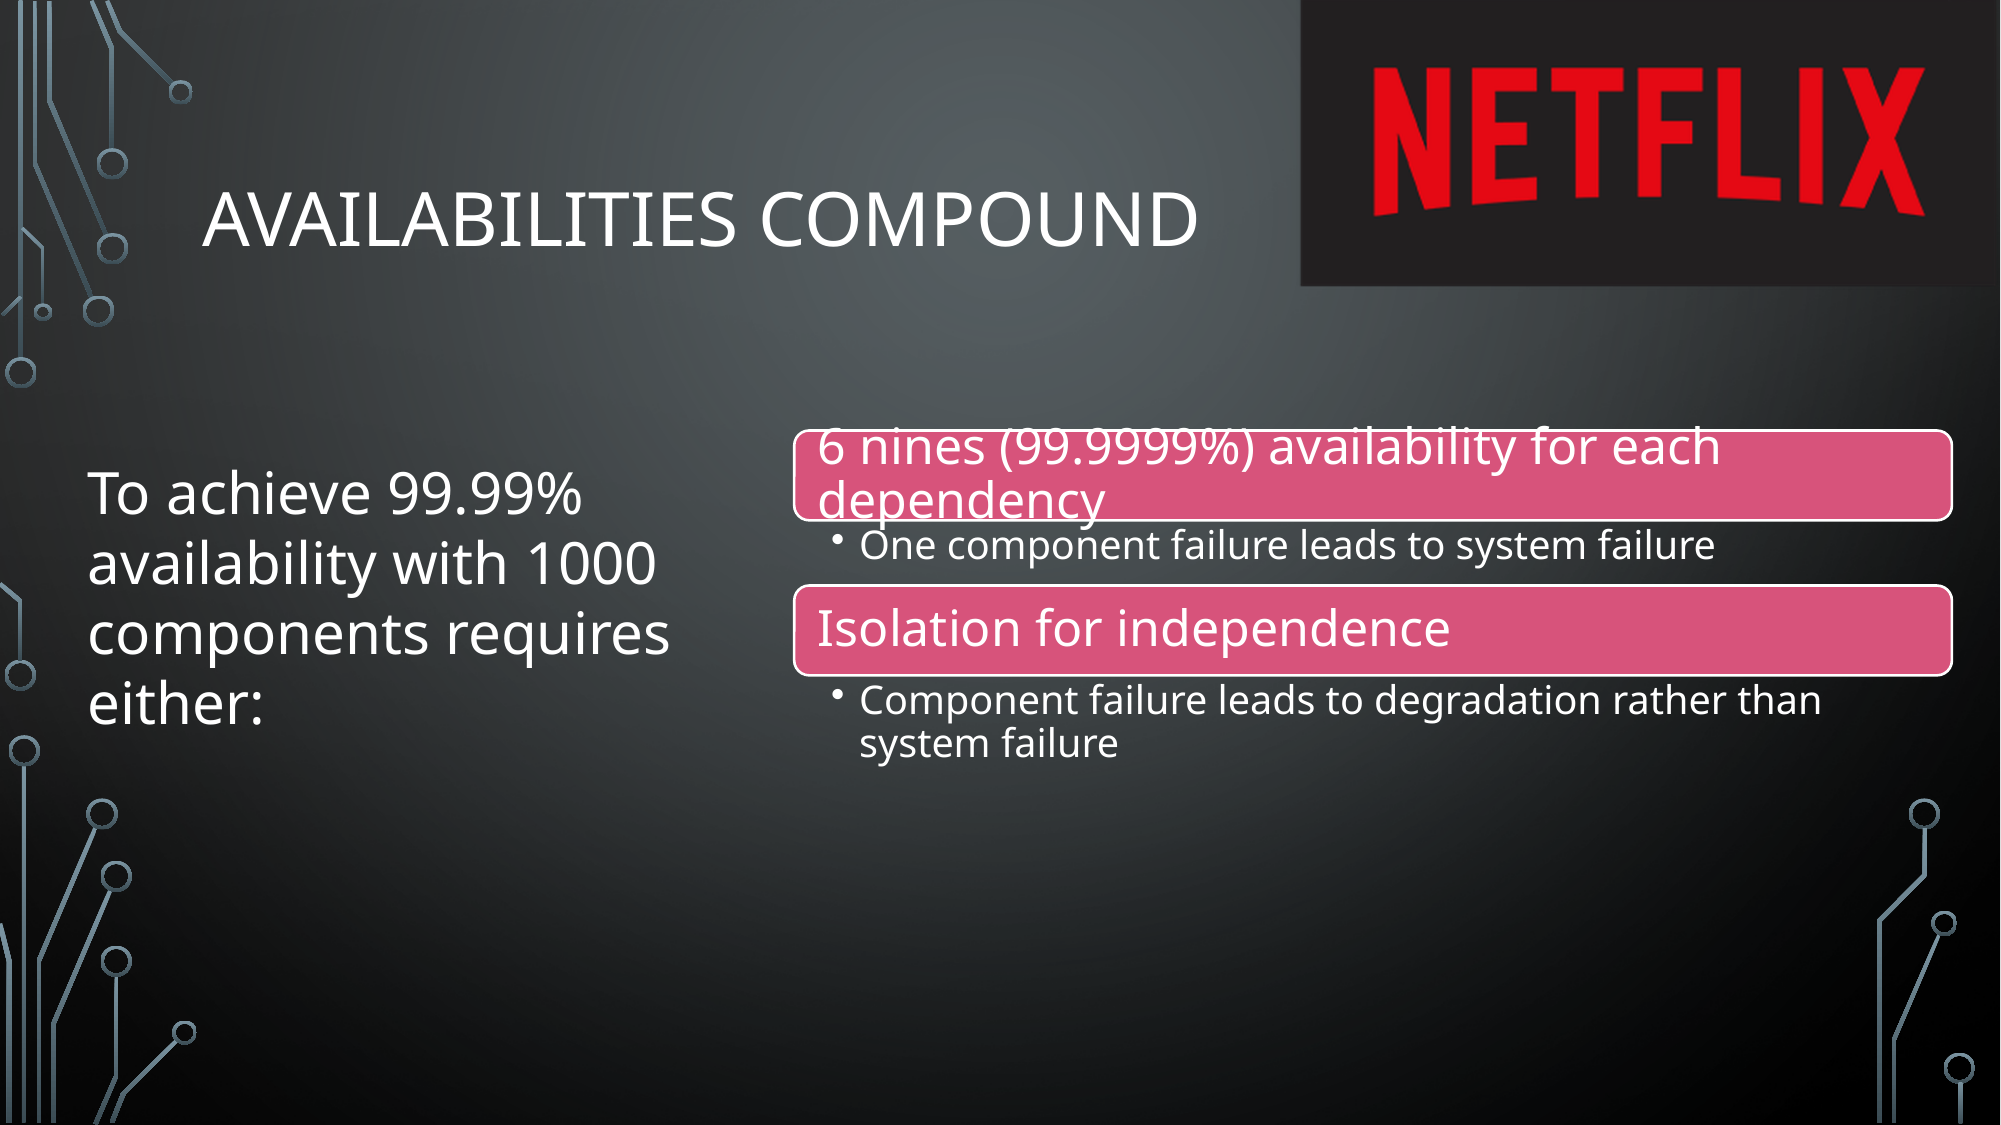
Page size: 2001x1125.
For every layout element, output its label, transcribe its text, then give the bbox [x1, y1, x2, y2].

text_box To achieve 99.99% availability with 1000 components requires either: [72, 448, 759, 744]
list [793, 370, 1953, 801]
title Availabilities Compound [187, 101, 1244, 344]
picture [1244, 0, 2000, 372]
